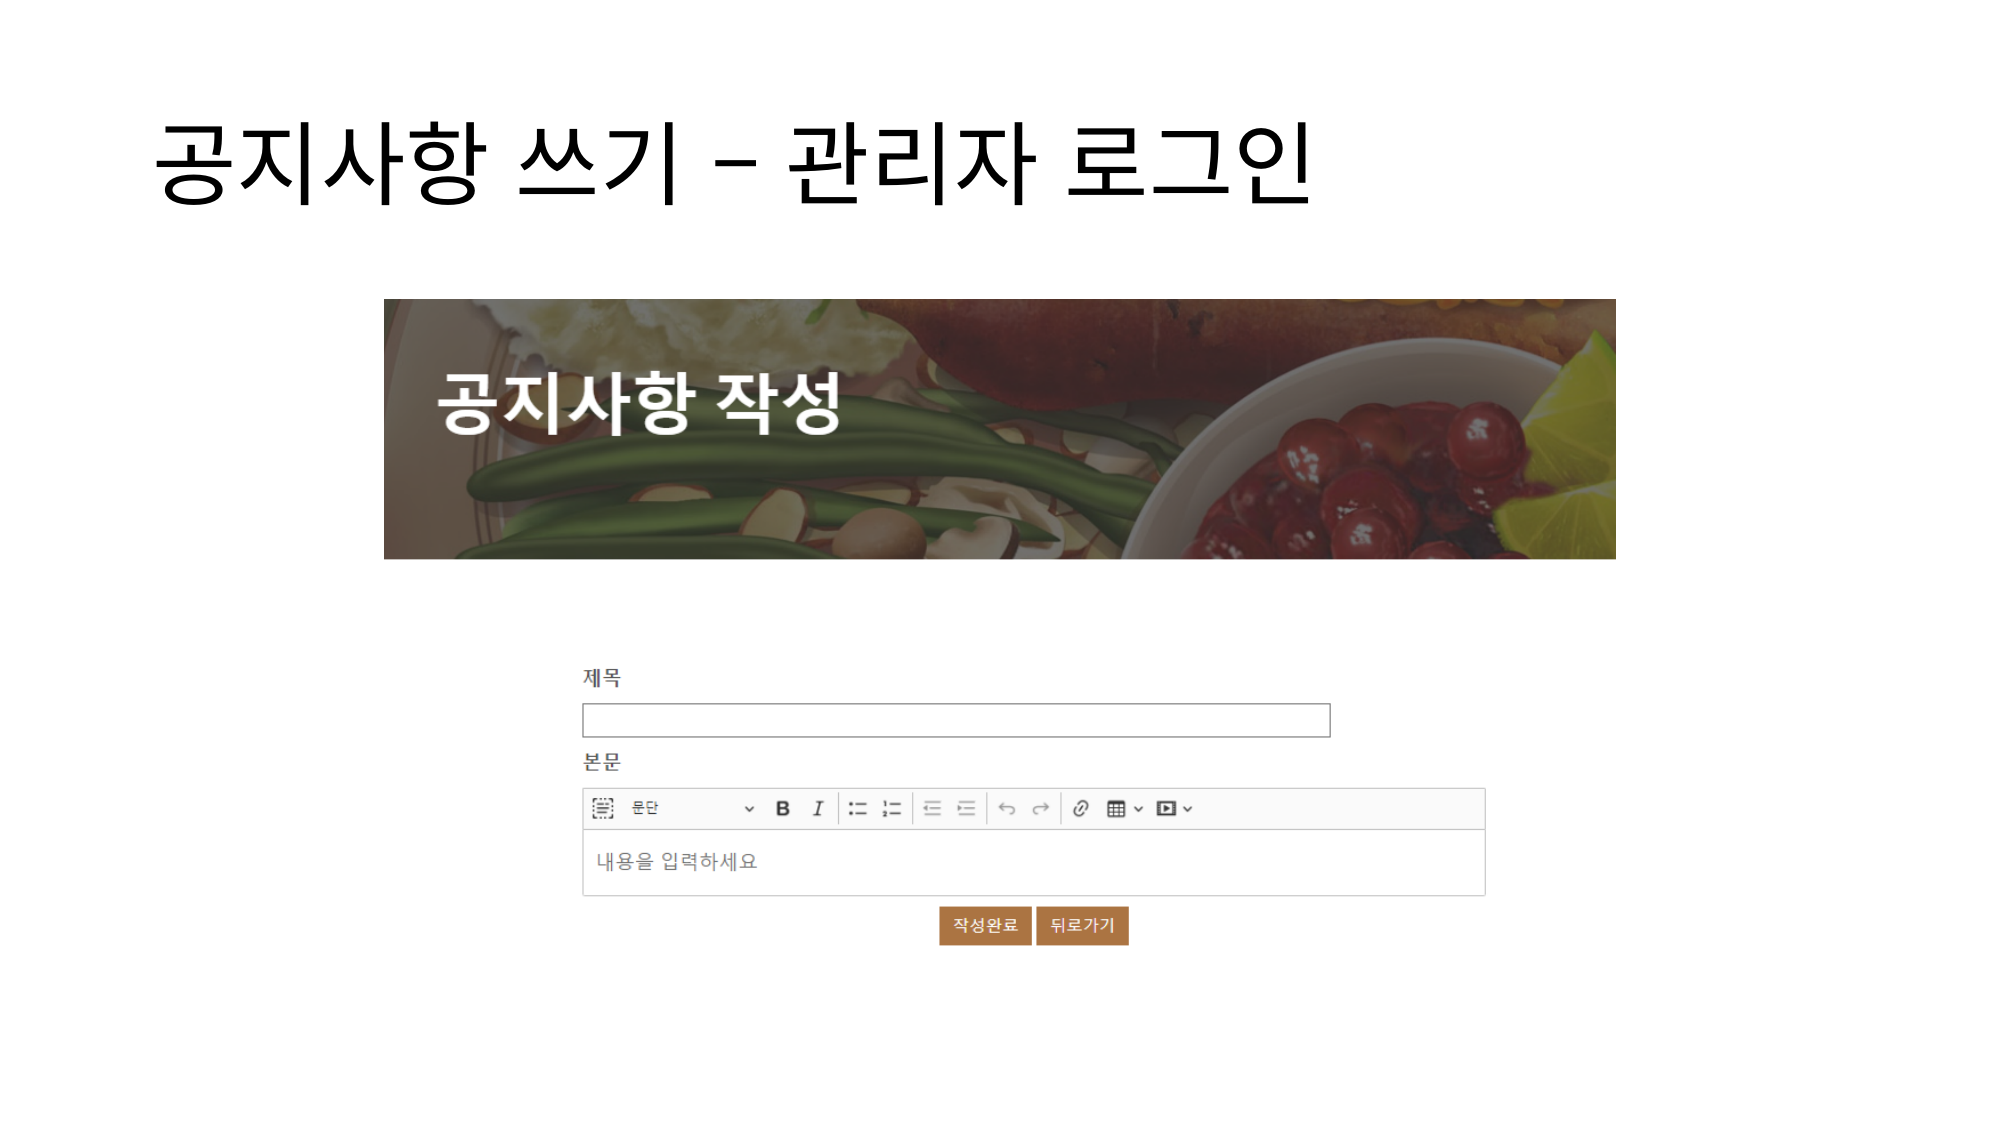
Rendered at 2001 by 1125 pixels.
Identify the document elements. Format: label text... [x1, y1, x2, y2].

title 공지사항 쓰기 – 관리자 로그인 [137, 59, 1863, 278]
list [384, 299, 1616, 1014]
